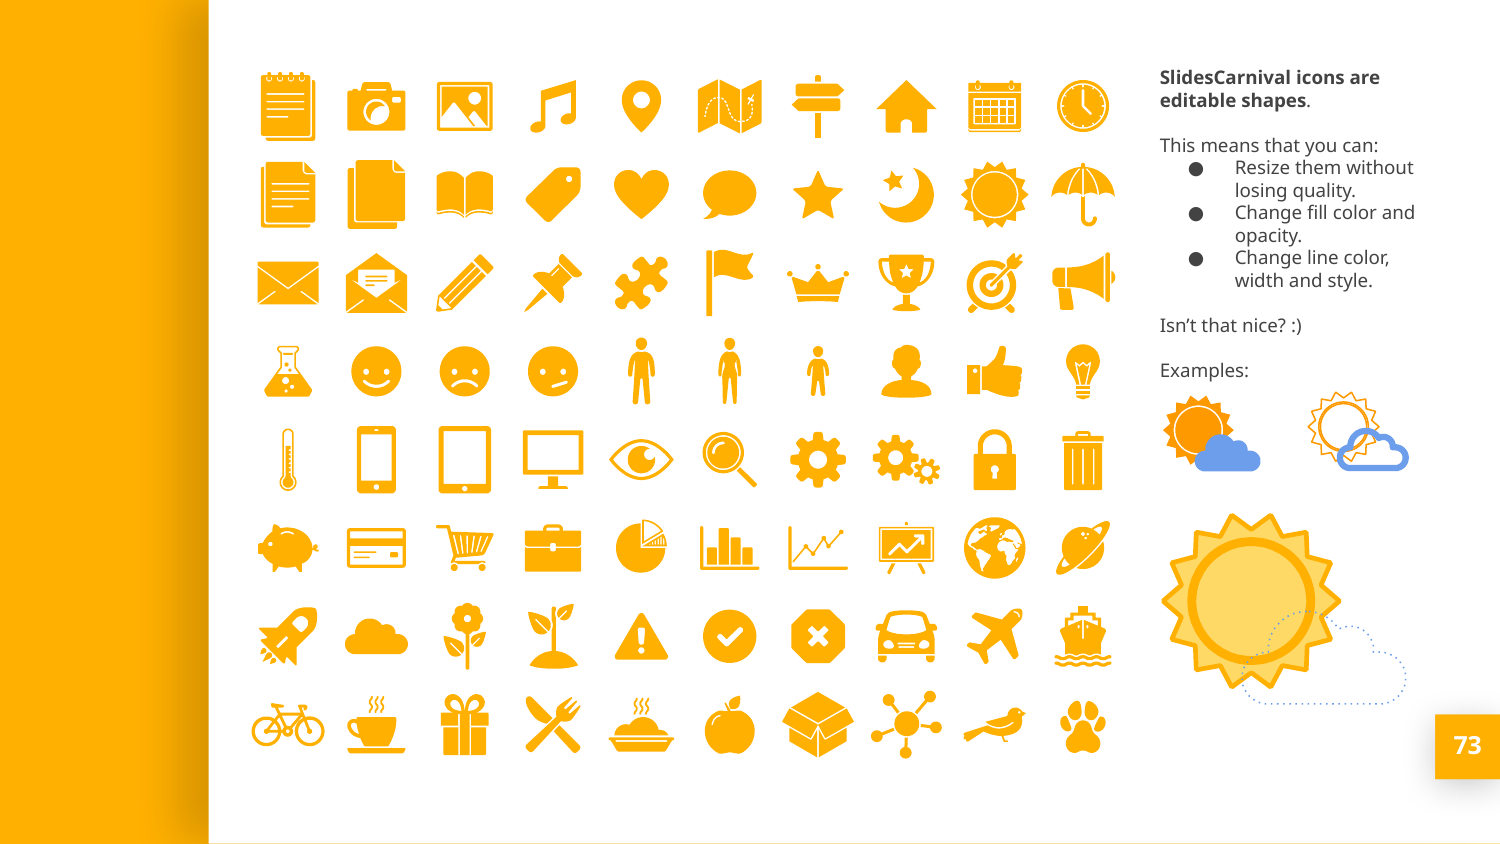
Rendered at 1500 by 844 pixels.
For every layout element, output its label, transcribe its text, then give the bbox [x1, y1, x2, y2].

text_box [704, 695, 755, 754]
text_box [356, 426, 396, 494]
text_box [791, 74, 845, 138]
text_box [351, 346, 402, 397]
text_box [257, 261, 319, 305]
slide_number ‹#› [1435, 714, 1500, 780]
text_box [963, 707, 1026, 742]
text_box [443, 602, 487, 670]
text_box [523, 253, 583, 313]
text_box [793, 170, 843, 219]
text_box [806, 345, 830, 397]
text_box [627, 337, 656, 405]
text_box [968, 80, 1022, 133]
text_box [608, 438, 675, 481]
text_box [435, 524, 494, 572]
text_box [614, 613, 669, 660]
text_box [703, 609, 757, 663]
text_box [973, 429, 1016, 491]
text_box [251, 703, 325, 747]
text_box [1162, 395, 1235, 465]
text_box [440, 693, 489, 756]
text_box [702, 431, 758, 488]
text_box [781, 691, 855, 758]
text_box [260, 161, 316, 228]
text_box [614, 170, 669, 220]
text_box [1065, 344, 1101, 400]
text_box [1055, 520, 1111, 575]
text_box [1056, 79, 1110, 133]
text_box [258, 606, 318, 666]
text_box [790, 431, 846, 488]
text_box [1051, 162, 1115, 227]
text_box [706, 249, 754, 317]
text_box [436, 171, 494, 219]
text_box [525, 167, 581, 222]
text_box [872, 434, 941, 485]
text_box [527, 603, 579, 669]
text_box [621, 80, 662, 133]
text_box [881, 344, 932, 398]
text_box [260, 71, 316, 142]
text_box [718, 337, 742, 405]
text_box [608, 697, 675, 752]
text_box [788, 525, 849, 570]
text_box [264, 345, 313, 397]
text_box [870, 690, 942, 759]
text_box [960, 161, 1029, 228]
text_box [878, 521, 935, 575]
text_box [791, 609, 846, 664]
text_box [1237, 440, 1261, 472]
text_box [258, 524, 319, 572]
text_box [1052, 252, 1116, 311]
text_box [347, 695, 406, 754]
text_box [439, 346, 490, 397]
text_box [966, 252, 1024, 314]
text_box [525, 696, 581, 754]
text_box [878, 167, 935, 223]
text_box [438, 426, 492, 494]
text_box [699, 525, 760, 570]
text_box [967, 608, 1023, 665]
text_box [966, 345, 1023, 397]
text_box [1162, 514, 1340, 688]
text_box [1059, 700, 1106, 754]
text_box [786, 263, 850, 303]
text_box [876, 80, 937, 133]
text_box [1248, 626, 1406, 704]
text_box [697, 78, 762, 134]
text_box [1054, 605, 1112, 667]
text_box SlidesCarnival icons are editable shapes. This means that you can: Resize them without losing quality. Change fill color and opacity. Change line color, width and style. Isn’t that nice? :) Examples: [1144, 51, 1436, 302]
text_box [435, 254, 494, 312]
text_box [964, 517, 1026, 579]
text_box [279, 428, 297, 492]
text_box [875, 610, 938, 663]
text_box [1382, 437, 1406, 469]
text_box [703, 170, 757, 219]
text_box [347, 81, 406, 131]
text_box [522, 430, 584, 490]
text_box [524, 524, 582, 572]
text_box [1062, 430, 1104, 491]
text_box [345, 618, 408, 655]
text_box [530, 80, 576, 133]
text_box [615, 519, 668, 573]
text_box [345, 252, 408, 314]
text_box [436, 81, 493, 132]
text_box [528, 346, 579, 397]
text_box [615, 256, 668, 310]
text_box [878, 254, 935, 312]
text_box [347, 159, 406, 230]
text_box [346, 527, 407, 569]
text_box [1307, 391, 1380, 462]
